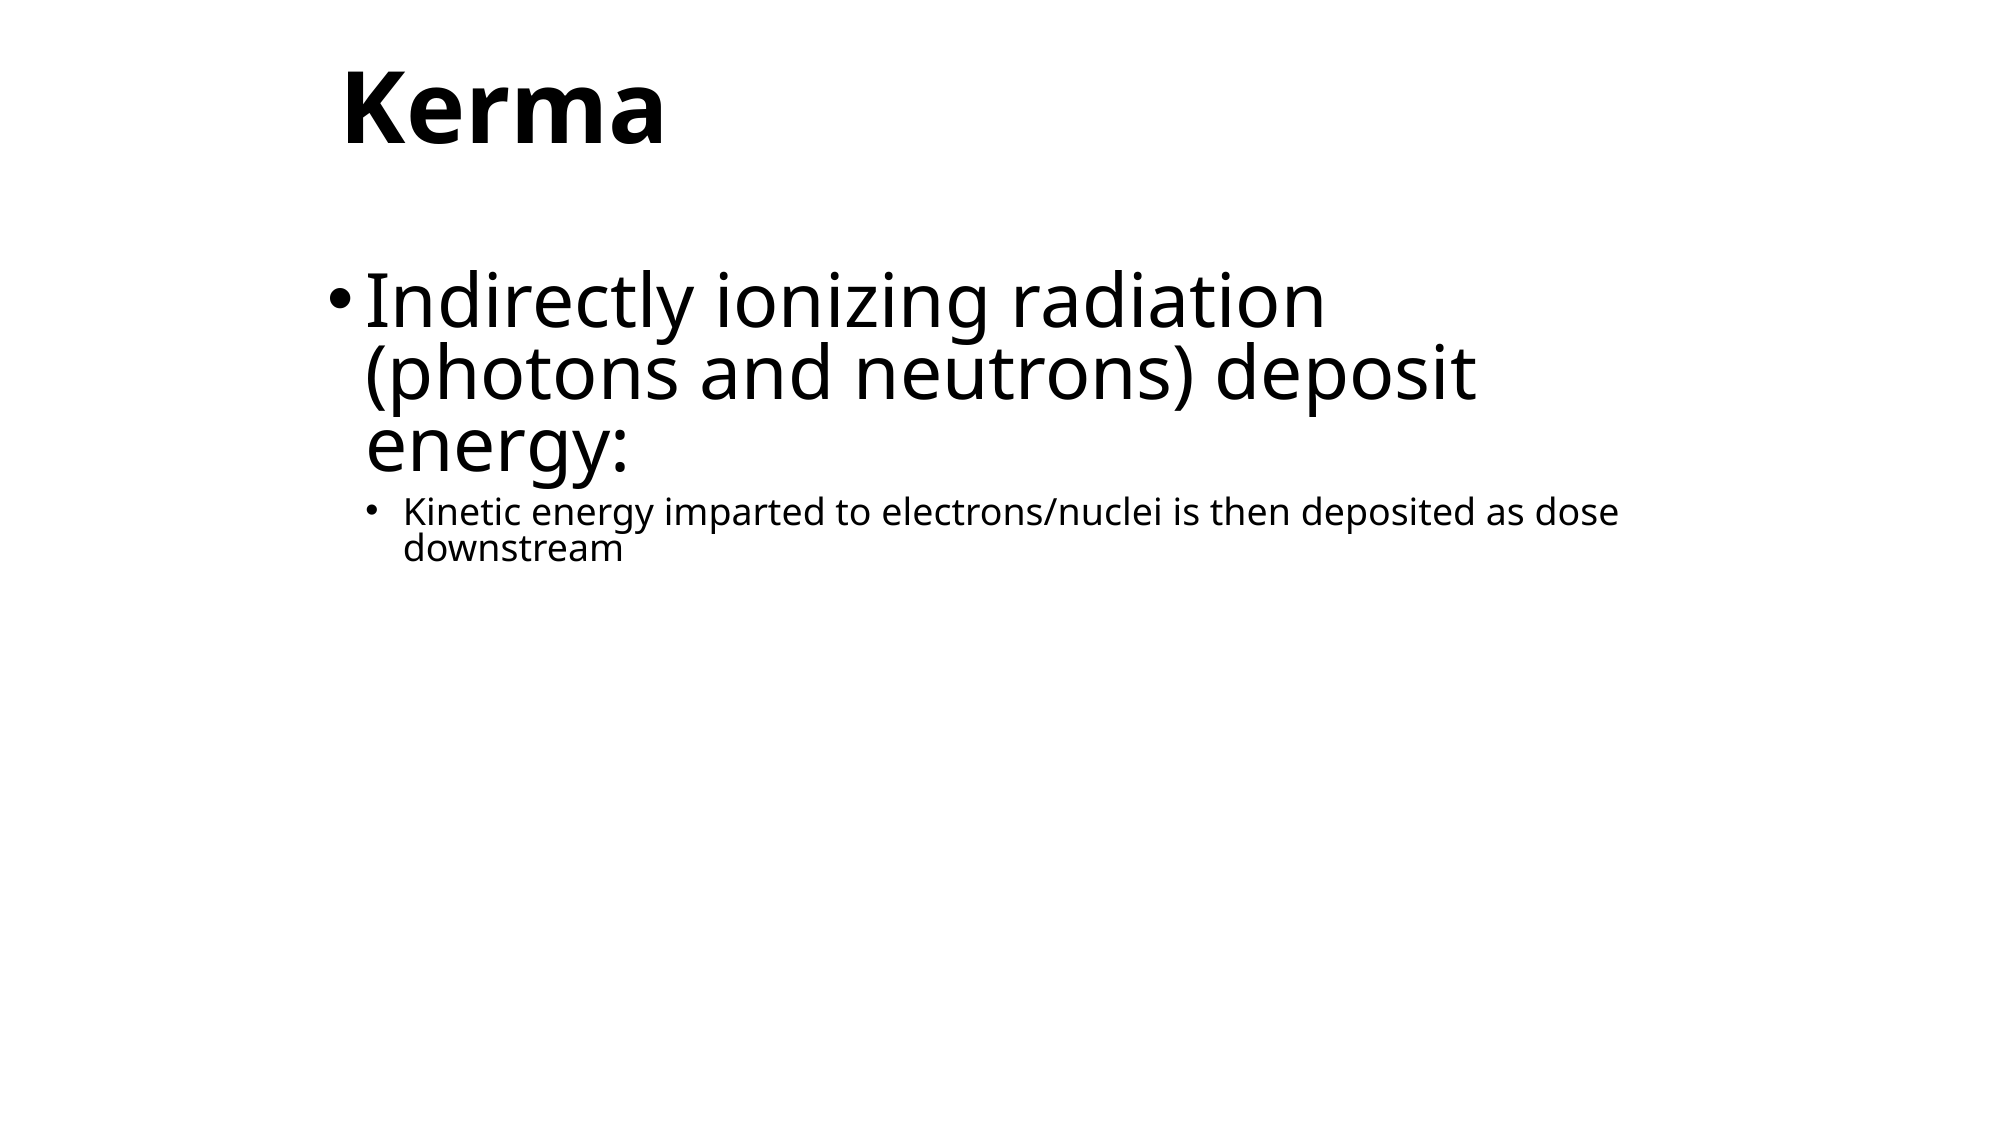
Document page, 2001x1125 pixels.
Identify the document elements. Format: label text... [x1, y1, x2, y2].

list Indirectly ionizing radiation (photons and neutrons) deposit energy: Kinetic energy imparted to electrons/nuclei is then deposited as dose downstream [312, 262, 1675, 1086]
title Kerma [324, 50, 1675, 238]
